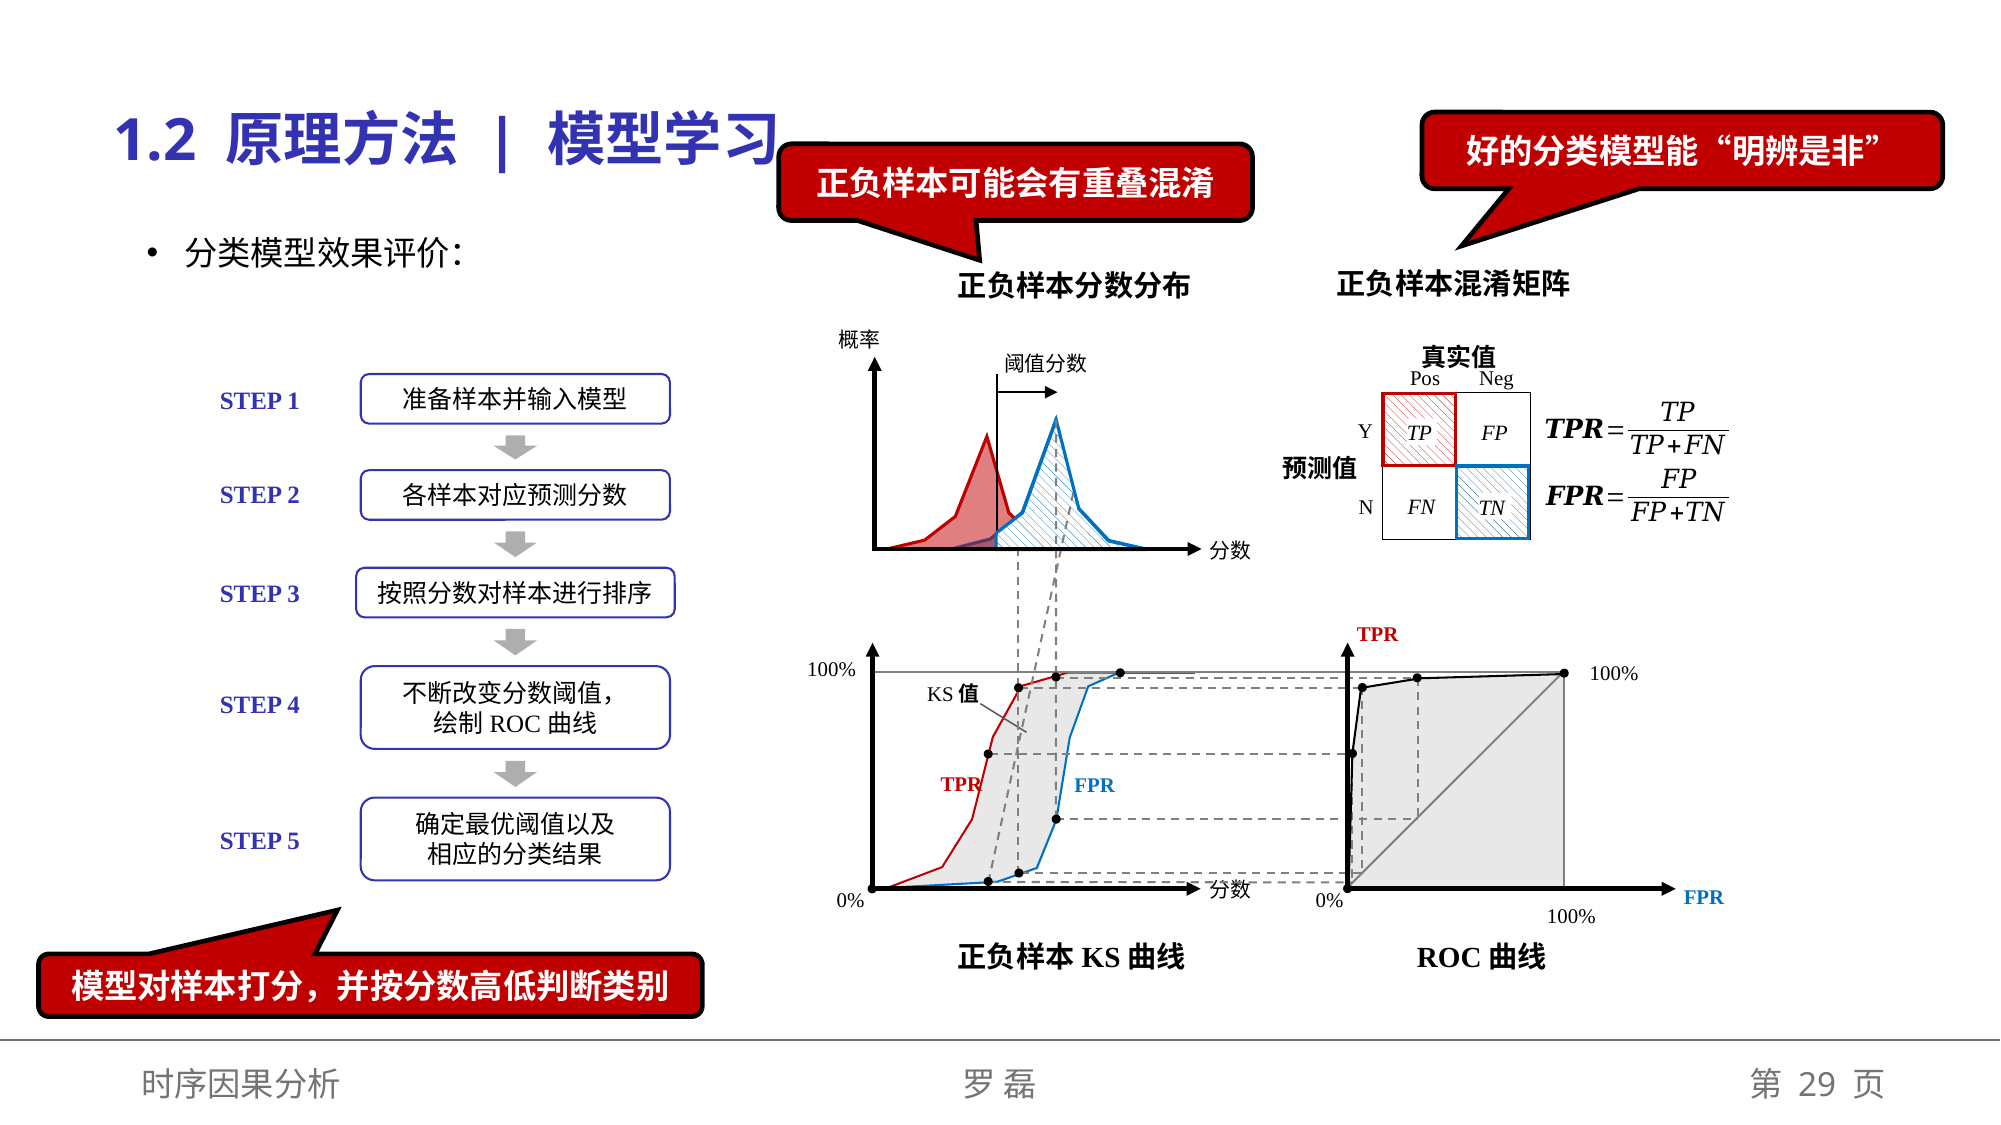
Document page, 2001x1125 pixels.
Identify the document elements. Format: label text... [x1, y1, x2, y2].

text_box 1.2 原理方法 | 模型学习 [98, 94, 795, 180]
text_box [866, 884, 878, 895]
text_box FN [1407, 492, 1438, 520]
text_box 分数 [1194, 874, 1266, 881]
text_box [989, 703, 1017, 733]
text_box [1065, 689, 1171, 753]
text_box [989, 791, 1017, 881]
text_box [1019, 755, 1055, 788]
text_box STEP 1 [205, 377, 334, 423]
text_box [982, 749, 986, 759]
text_box [1050, 674, 1055, 683]
text_box [1019, 689, 1055, 753]
text_box FPR [1059, 764, 1130, 805]
text_box TN [1478, 493, 1512, 520]
text_box KS值 [910, 674, 986, 713]
text_box 真实值 [1397, 333, 1520, 379]
text_box [998, 414, 1058, 547]
text_box [1023, 676, 1054, 686]
text_box [1019, 766, 1056, 872]
text_box 不断改变分数阈值， 绘制ROC曲线 [360, 666, 670, 749]
text_box STEP 3 [205, 570, 329, 615]
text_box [1019, 703, 1027, 733]
text_box STEP 2 [205, 471, 334, 517]
text_box [888, 431, 989, 547]
text_box [880, 812, 986, 886]
text_box [880, 803, 986, 883]
text_box [989, 733, 1017, 753]
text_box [1352, 690, 1362, 751]
text_box [982, 876, 994, 887]
text_box Neg [1464, 357, 1529, 398]
text_box [1086, 679, 1186, 686]
text_box [998, 469, 1015, 528]
text_box STEP 5 [205, 816, 334, 862]
text_box [1057, 420, 1143, 547]
text_box [1057, 755, 1065, 761]
text_box [1455, 464, 1530, 540]
text_box TPR [925, 762, 986, 803]
text_box [493, 628, 537, 656]
table_header [1457, 393, 1530, 464]
text_box [1058, 679, 1098, 686]
text_box 模型对样本打分，并按分数高低判断类别 [36, 907, 704, 1019]
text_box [1420, 673, 1562, 679]
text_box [979, 703, 986, 733]
text_box 100% [1574, 651, 1654, 692]
text_box 分类模型效果评价： [131, 216, 527, 289]
text_box 0% [1300, 883, 1359, 920]
text_box [493, 760, 537, 787]
text_box 概率 [823, 319, 896, 359]
table_cell [1383, 467, 1455, 539]
text_box 0% [821, 879, 880, 920]
text_box [1057, 689, 1085, 753]
text_box TPR [1342, 613, 1414, 654]
text_box 准备样本并输入模型 [360, 373, 670, 424]
text_box [493, 531, 537, 558]
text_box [1349, 670, 1566, 888]
text_box 分数 [1195, 530, 1267, 570]
text_box 确定最优阈值以及 相应的分类结果 [360, 797, 670, 881]
text_box [989, 438, 996, 547]
text_box N [1343, 485, 1389, 526]
text_box FPR [1668, 876, 1740, 916]
text_box [1013, 867, 1025, 879]
text_box ROC曲线 [1350, 930, 1614, 981]
text_box [1115, 667, 1126, 671]
text_box 正负样本分数分布 [926, 260, 1223, 310]
text_box [1381, 392, 1457, 467]
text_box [1349, 756, 1353, 886]
text_box Pos [1395, 357, 1455, 398]
text_box [1342, 883, 1353, 895]
text_box 正负样本KS曲线 [940, 930, 1204, 981]
text_box 正负样本混淆矩阵 [1305, 258, 1602, 309]
text_box 分数 [1194, 883, 1266, 910]
text_box [1057, 755, 1073, 814]
text_box [1009, 693, 1017, 703]
text_box 正负样本可能会有重叠混淆 [776, 142, 1255, 263]
text_box 好的分类模型能“明辨是非” [1420, 110, 1945, 250]
text_box 按照分数对样本进行排序 [356, 567, 675, 618]
text_box TP [1406, 418, 1438, 445]
text_box 100% [792, 648, 870, 688]
text_box Y [1343, 409, 1388, 450]
text_box TPR [989, 762, 998, 803]
text_box 阈值分数 [989, 342, 1103, 383]
text_box [1560, 667, 1570, 679]
text_box FP [1481, 418, 1512, 445]
text_box [493, 435, 538, 460]
text_box STEP 4 [205, 681, 334, 727]
text_box [1013, 682, 1017, 693]
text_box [1365, 678, 1415, 688]
text_box [989, 755, 1017, 802]
text_box KS值 [989, 674, 996, 703]
text_box 预测值 [1259, 444, 1382, 490]
text_box 各样本对应预测分数 [360, 470, 670, 520]
text_box [1050, 814, 1062, 825]
text_box 100% [1532, 895, 1611, 930]
